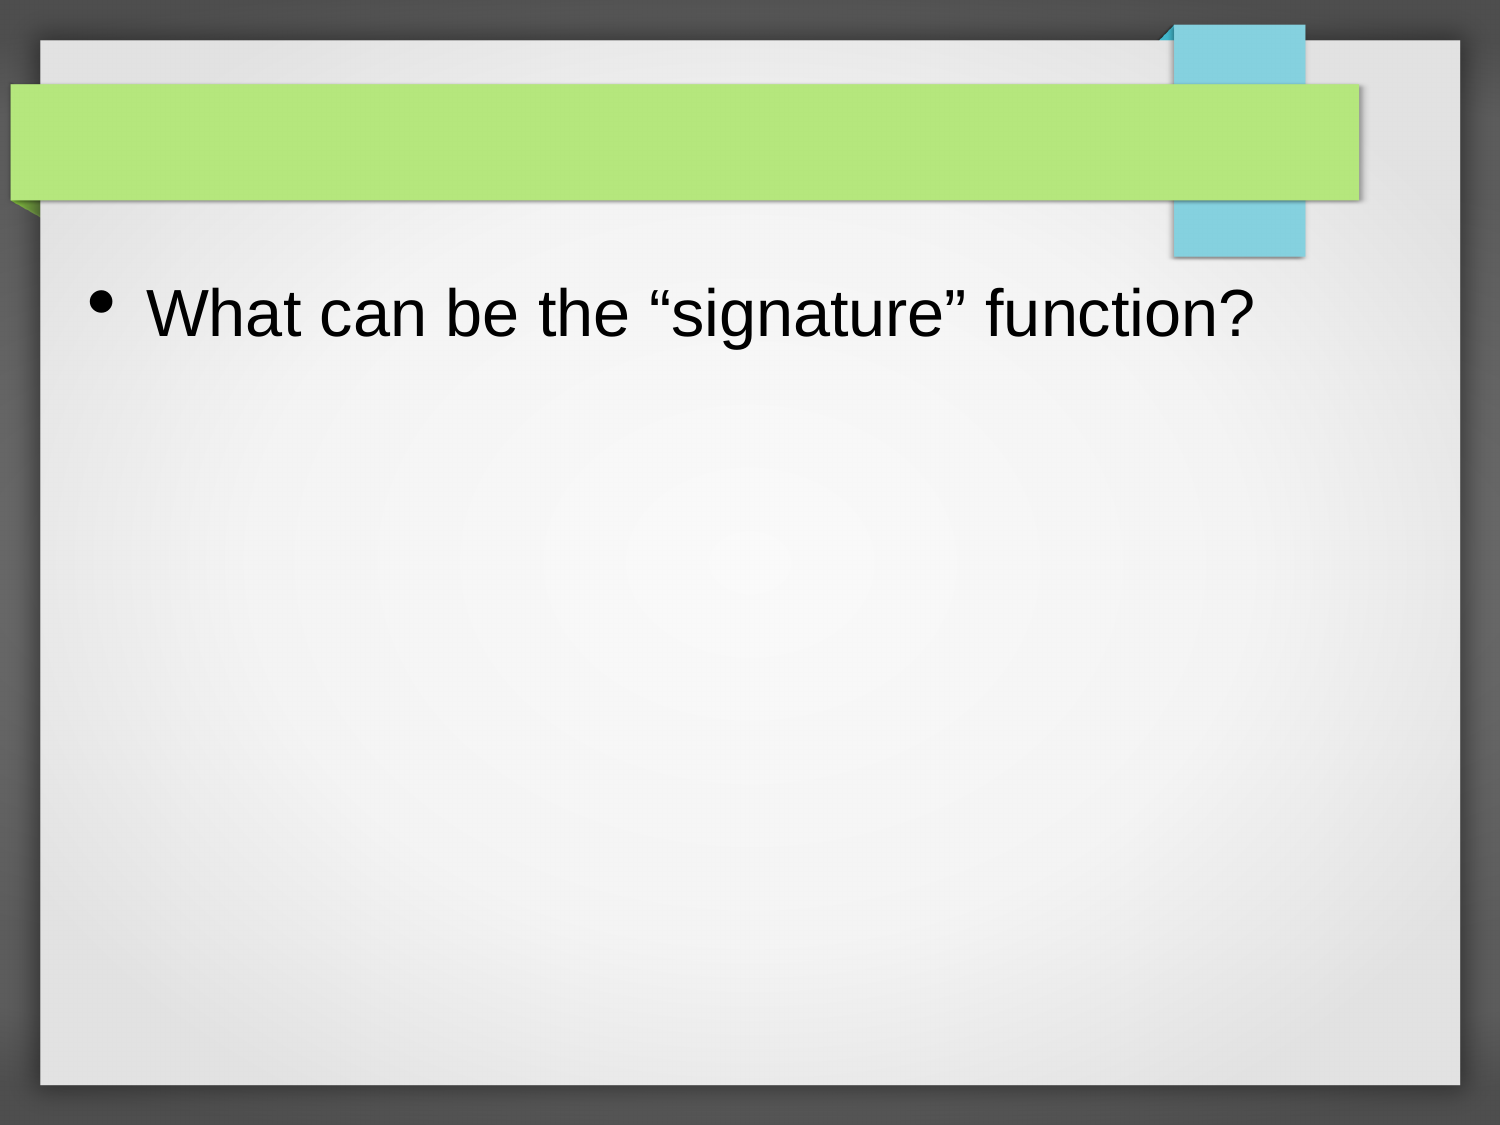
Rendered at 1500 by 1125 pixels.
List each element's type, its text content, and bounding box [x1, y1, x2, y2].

text_box [74, 45, 1425, 233]
text_box What can be the “signature” function? [74, 262, 1425, 1005]
picture [0, 0, 1500, 1125]
